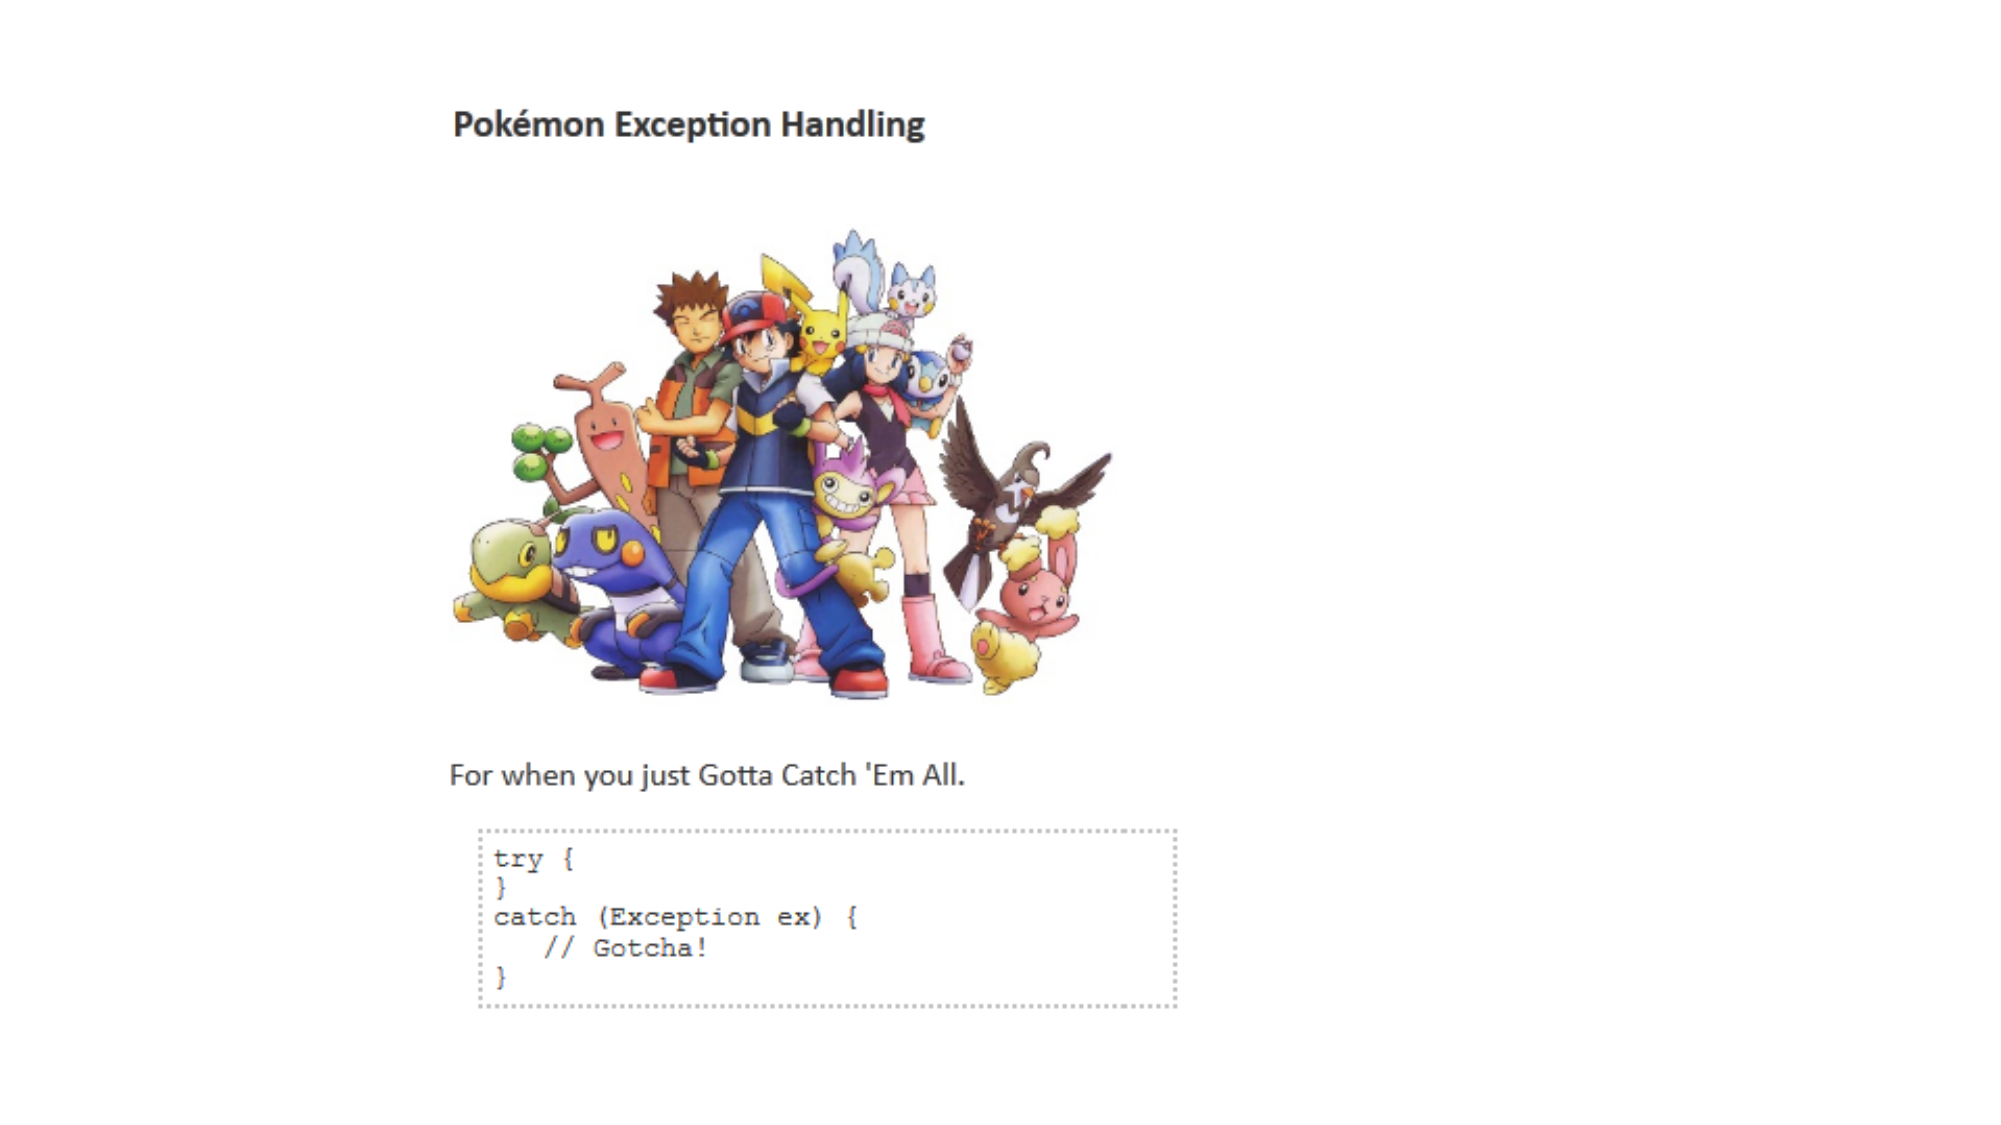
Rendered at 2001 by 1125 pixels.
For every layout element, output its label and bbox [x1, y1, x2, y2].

picture [433, 89, 1182, 1036]
